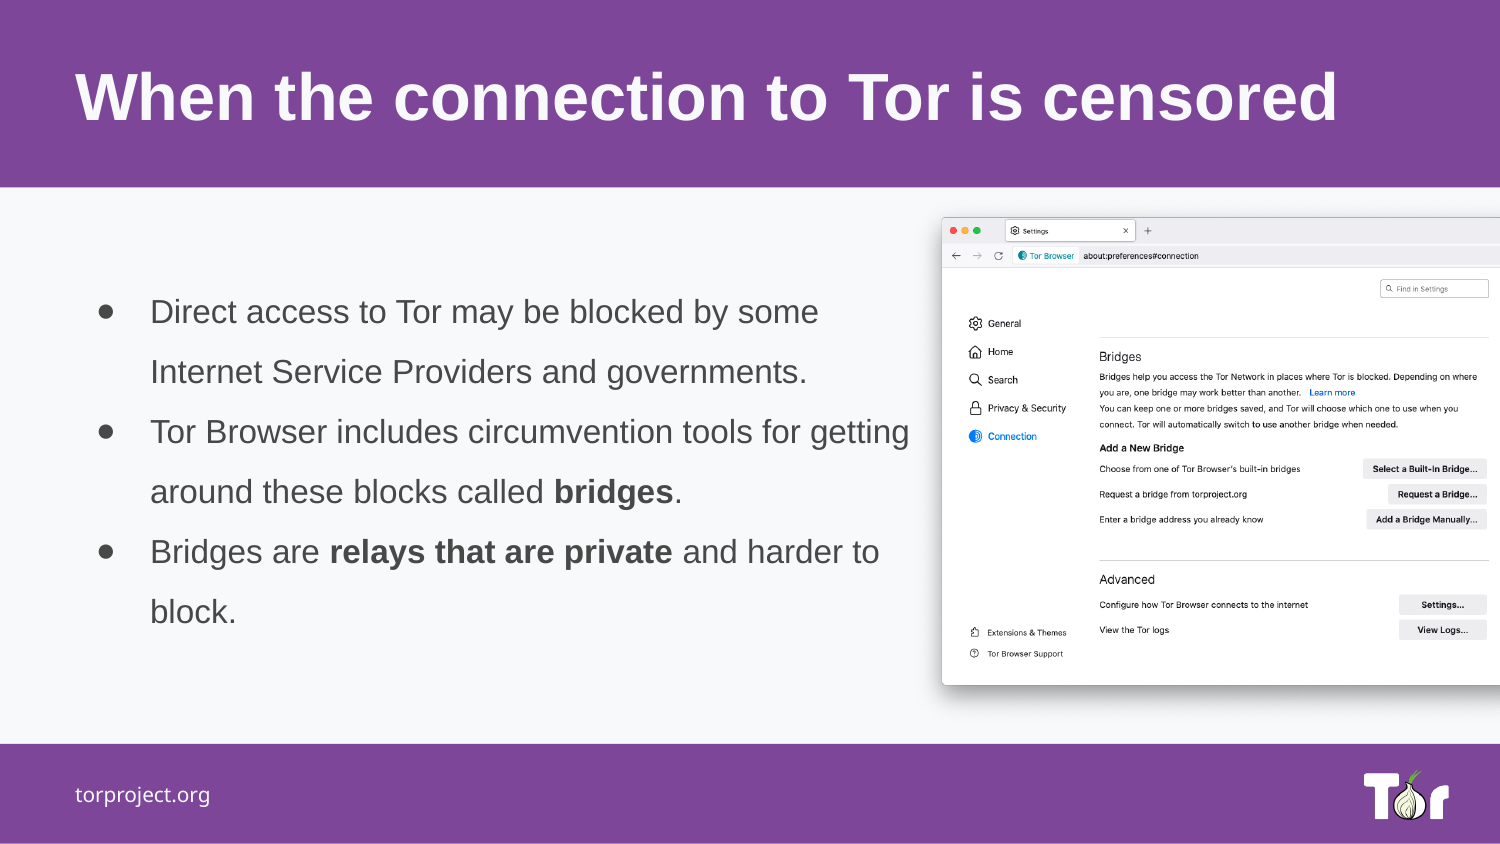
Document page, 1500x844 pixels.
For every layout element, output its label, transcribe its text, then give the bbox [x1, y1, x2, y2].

picture [908, 195, 1500, 729]
picture [1364, 768, 1449, 820]
text_box When the connection to Tor is censored [74, 46, 1436, 141]
text_box Direct access to Tor may be blocked by some Internet Service Providers and governments. Tor Browser includes circumvention tools for getting around these blocks called bridges. Bridges are relays that are private and harder to block. [75, 187, 939, 713]
